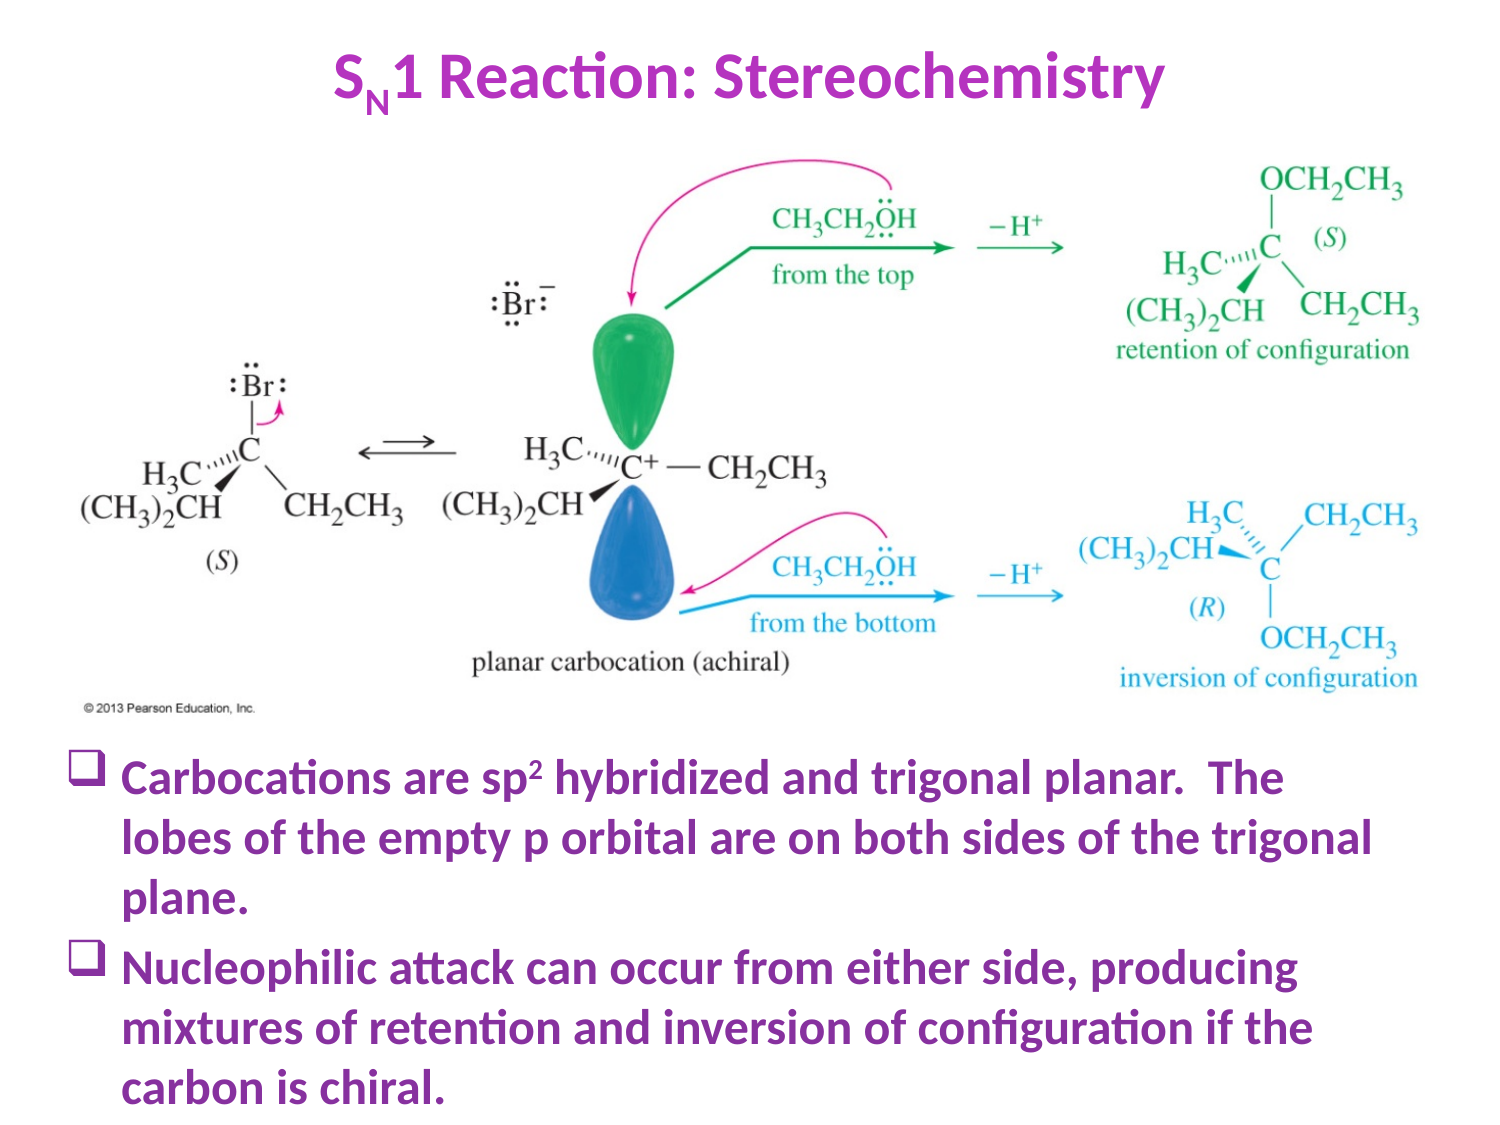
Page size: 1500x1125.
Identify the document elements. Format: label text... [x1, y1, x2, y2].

text_box SN1 Reaction: Stereochemistry [318, 24, 1182, 131]
picture [69, 149, 1431, 726]
text_box Carbocations are sp2 hybridized and trigonal planar. The lobes of the empty p orbital are on both sides of the trigonal plane. Nucleophilic attack can occur from either side, producing mixtures of retention and inversion of configuration if the carbon is chiral. [49, 737, 1400, 1113]
